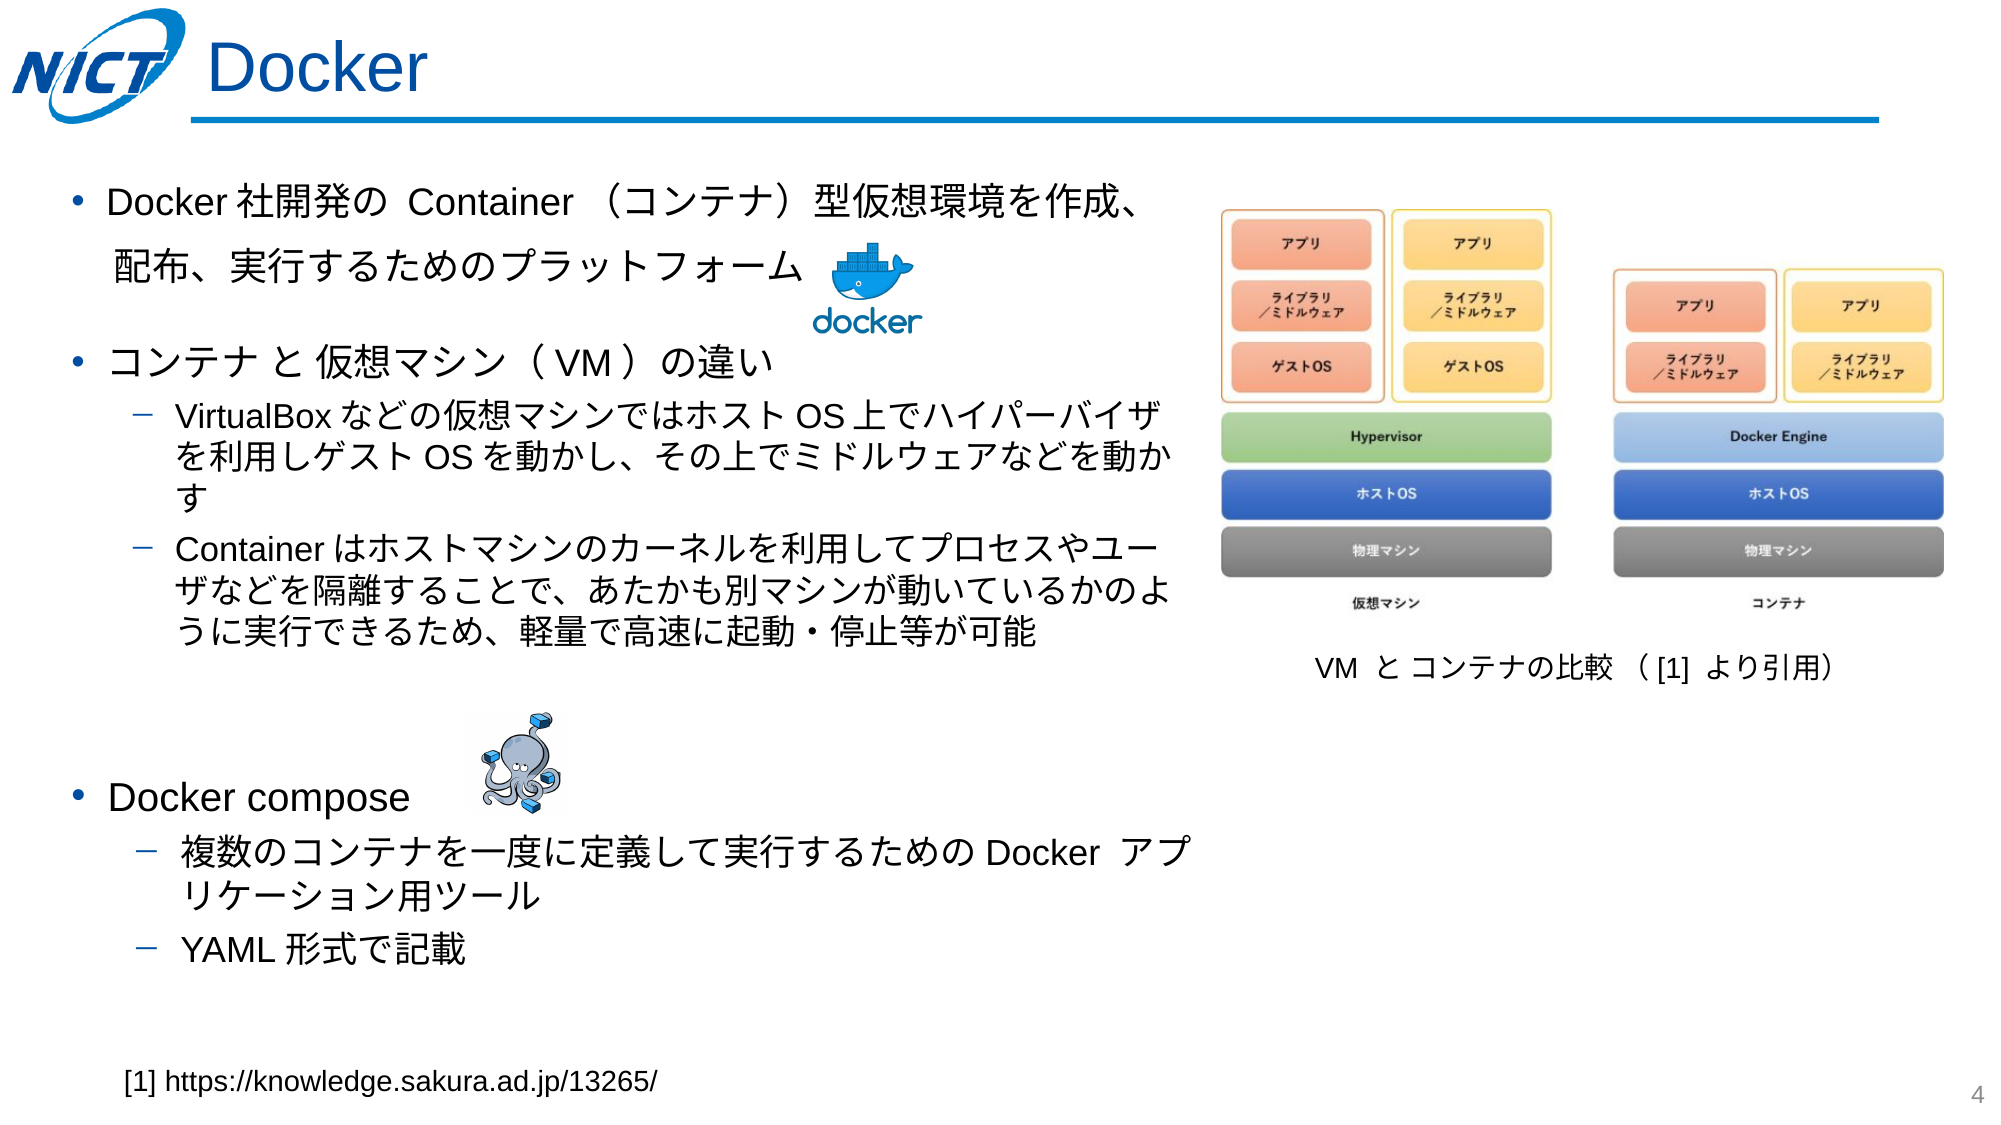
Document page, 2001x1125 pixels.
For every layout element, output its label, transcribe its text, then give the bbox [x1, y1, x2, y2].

picture [466, 711, 572, 815]
picture [1221, 209, 1944, 621]
list Docker社開発の Container（コンテナ）型仮想環境を作成、 配布、実行するためのプラットフォーム コンテナ と 仮想マシン（VM）の違い VirtualBoxなどの仮想マシンではホストOS上でハイパーバイザを利用しゲストOSを動かし、その上でミドルウェアなどを動かす Containerはホストマシンのカーネルを利用してプロセスやユーザなどを隔離することで、あたかも別マシンが動いているかのように実行できるため、軽量で高速に起動・停止等が可能 [56, 169, 1194, 713]
text_box [1] https://knowledge.sakura.ad.jp/13265/ [109, 1054, 674, 1105]
picture [803, 233, 932, 343]
text_box VM と コンテナの比較 （[1] より引用） [1300, 641, 1866, 692]
slide_number 4 [1920, 1063, 2000, 1124]
text_box Docker compose 複数のコンテナを一度に定義して実行するためのDocker アプリケーション用ツール YAML形式で記載 [56, 763, 1232, 980]
title Docker [191, 23, 1871, 116]
